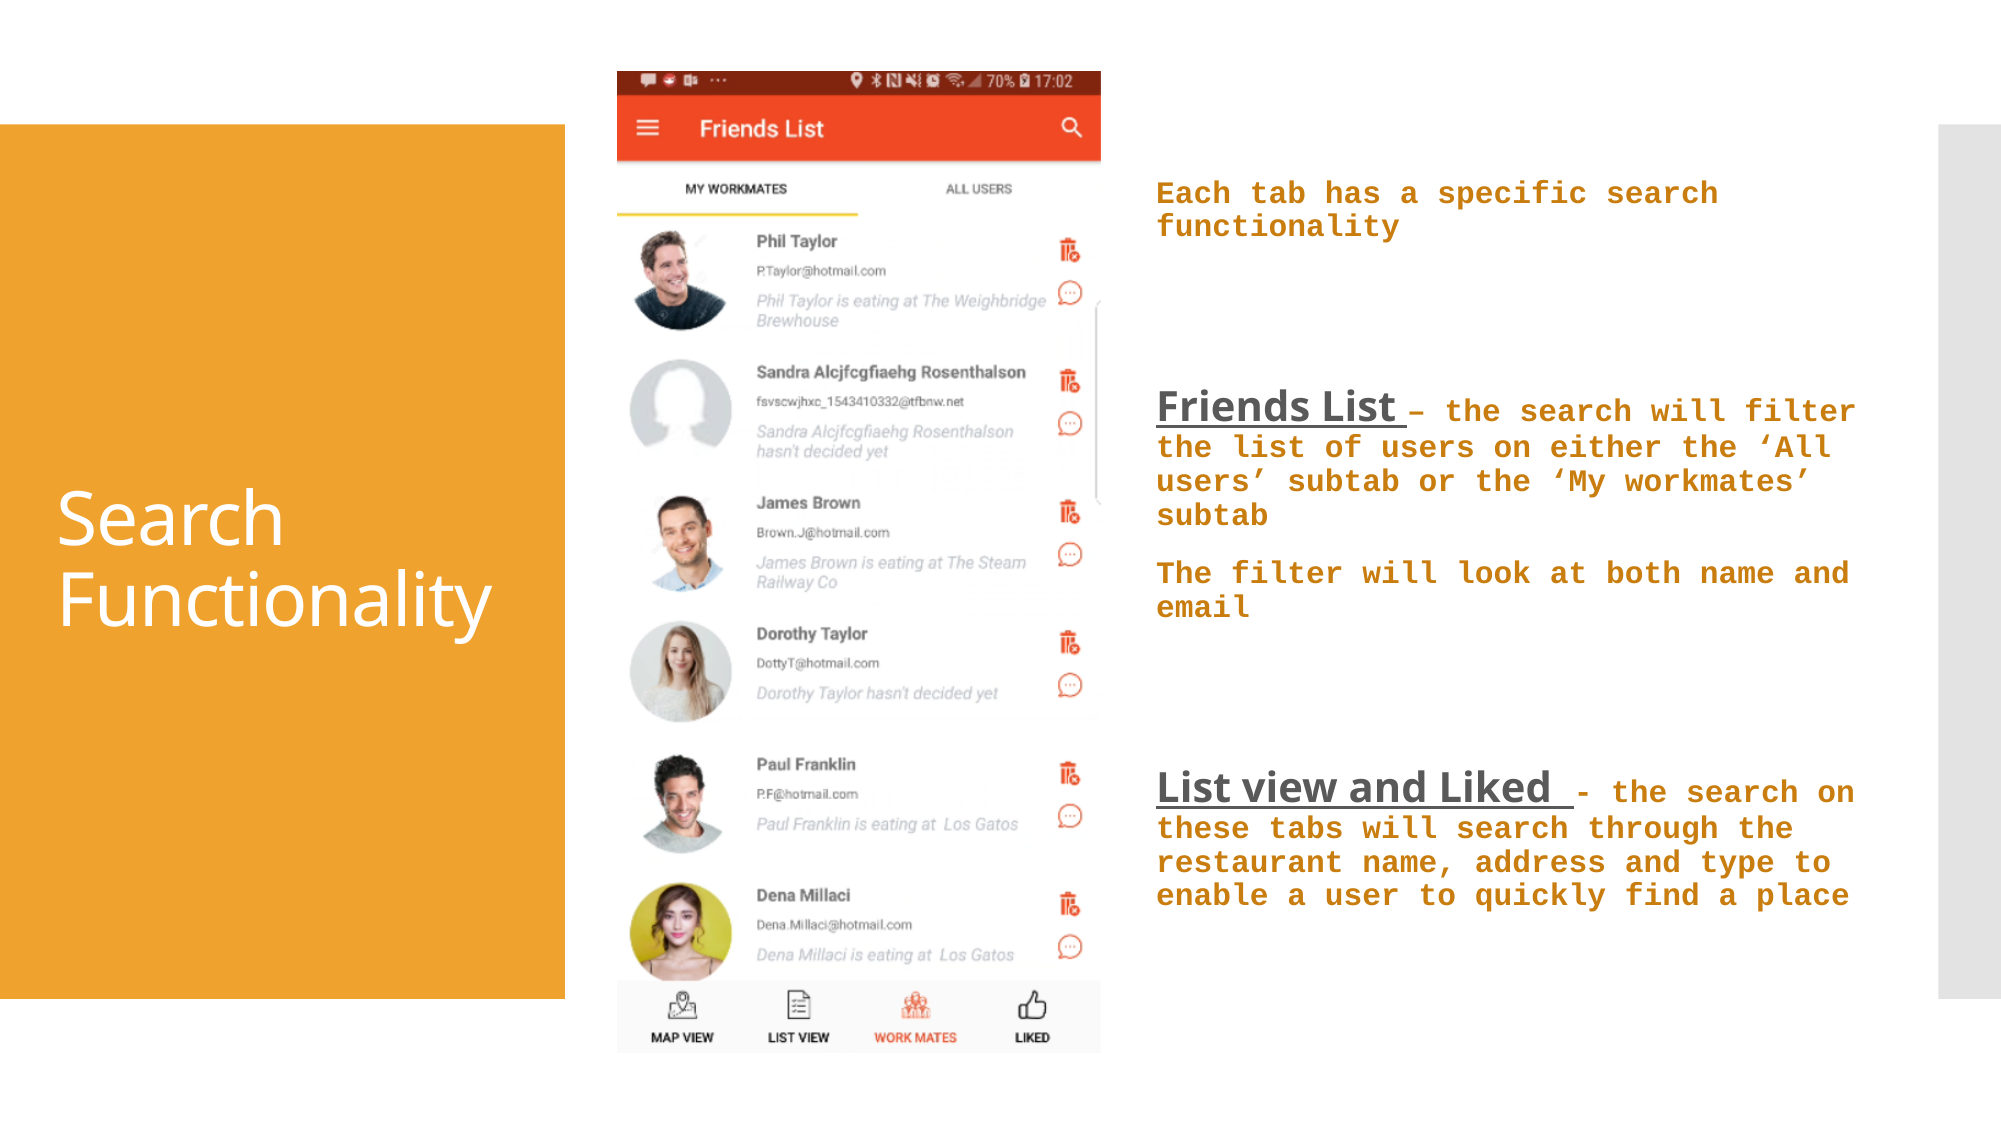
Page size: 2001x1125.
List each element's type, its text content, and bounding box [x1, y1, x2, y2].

list Each tab has a specific search functionality Friends List – the search will filter the list of users on either the ‘All users’ subtab or the ‘My workmates’ subtab The filter will look at both name and email List view and Liked - the search on these tabs will search through the restaurant name, address and type to enable a user to quickly find a place [1141, 168, 1922, 632]
title Search Functionality [41, 184, 525, 940]
list Each tab has a specific search functionality Friends List – the search will filter the list of users on either the ‘All users’ subtab or the ‘My workmates’ subtab The filter will look at both name and email List view and Liked - the search on these tabs will search through the restaurant name, address and type to enable a user to quickly find a place [1141, 861, 1922, 1072]
text_box [1141, 632, 1922, 861]
picture [616, 70, 1101, 1053]
